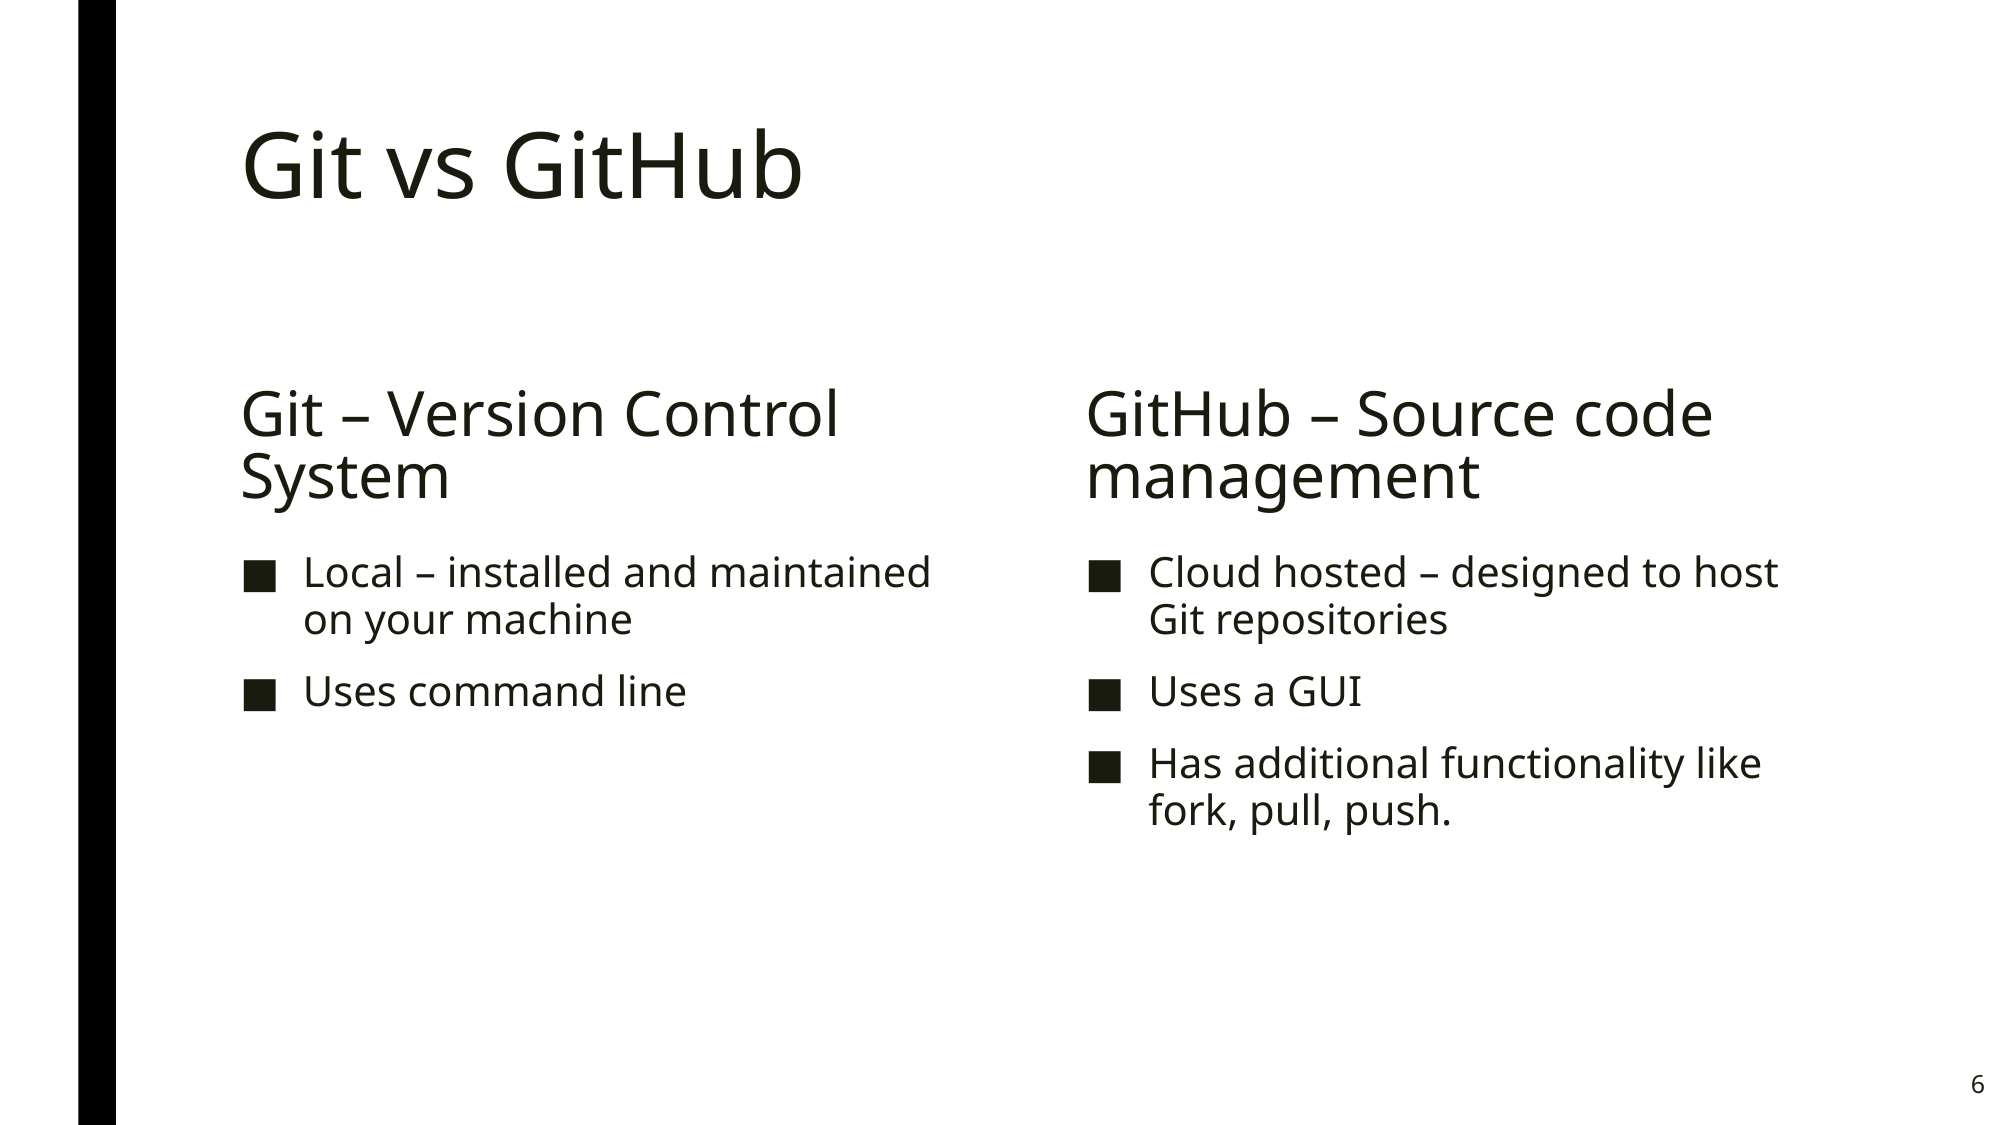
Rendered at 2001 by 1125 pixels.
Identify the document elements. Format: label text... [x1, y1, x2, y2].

list GitHub – Source code management [1070, 383, 1800, 520]
title Git vs GitHub [225, 112, 1800, 357]
list Cloud hosted – designed to host Git repositories Uses a GUI Has additional functionality like fork, pull, push. [1070, 542, 1800, 963]
list Local – installed and maintained on your machine Uses command line [225, 542, 954, 963]
slide_number 6 [1738, 1052, 2000, 1119]
list Git – Version Control System [225, 383, 954, 520]
